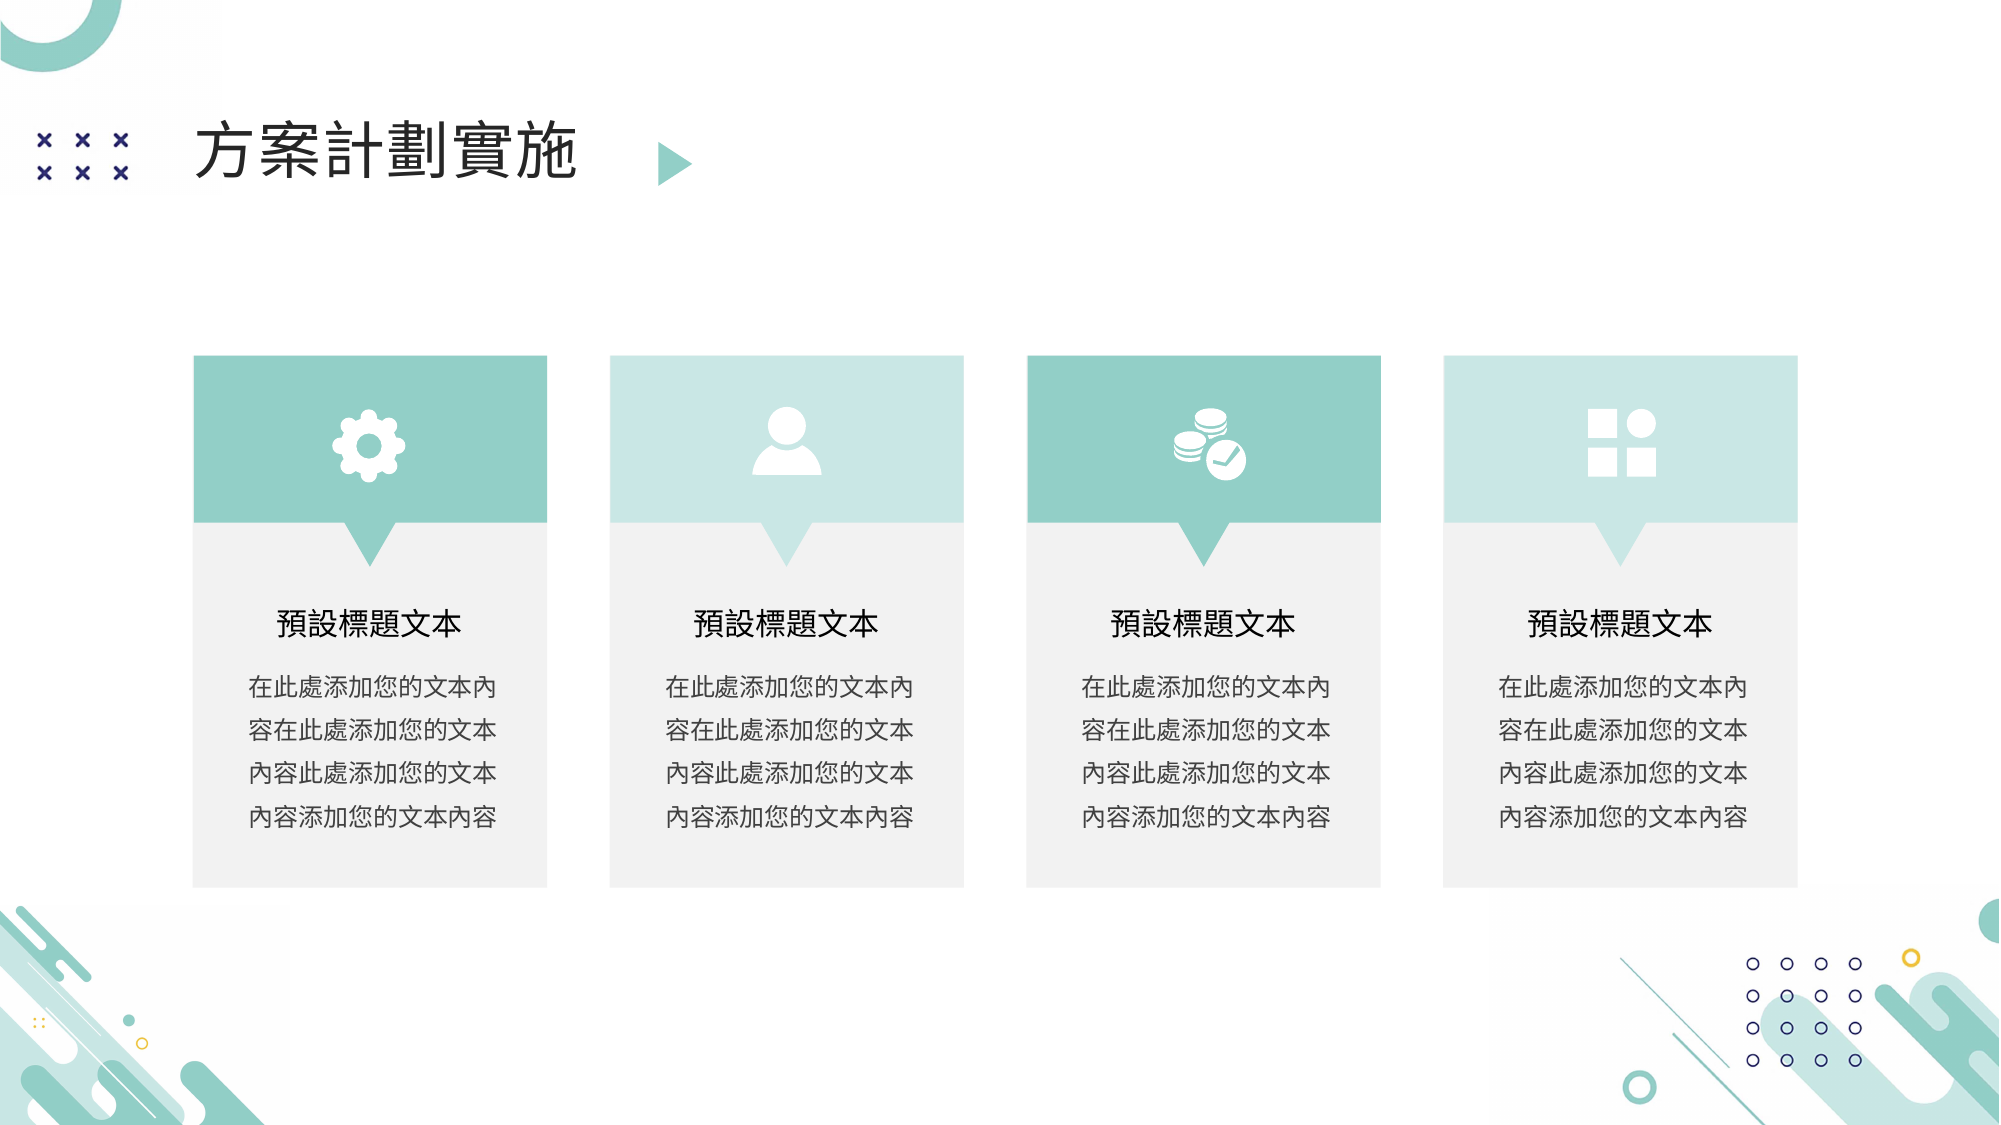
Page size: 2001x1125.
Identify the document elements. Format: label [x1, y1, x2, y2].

picture [1489, 884, 1999, 1125]
picture [0, 905, 290, 1125]
picture [0, 0, 222, 195]
text_box [192, 355, 1798, 888]
